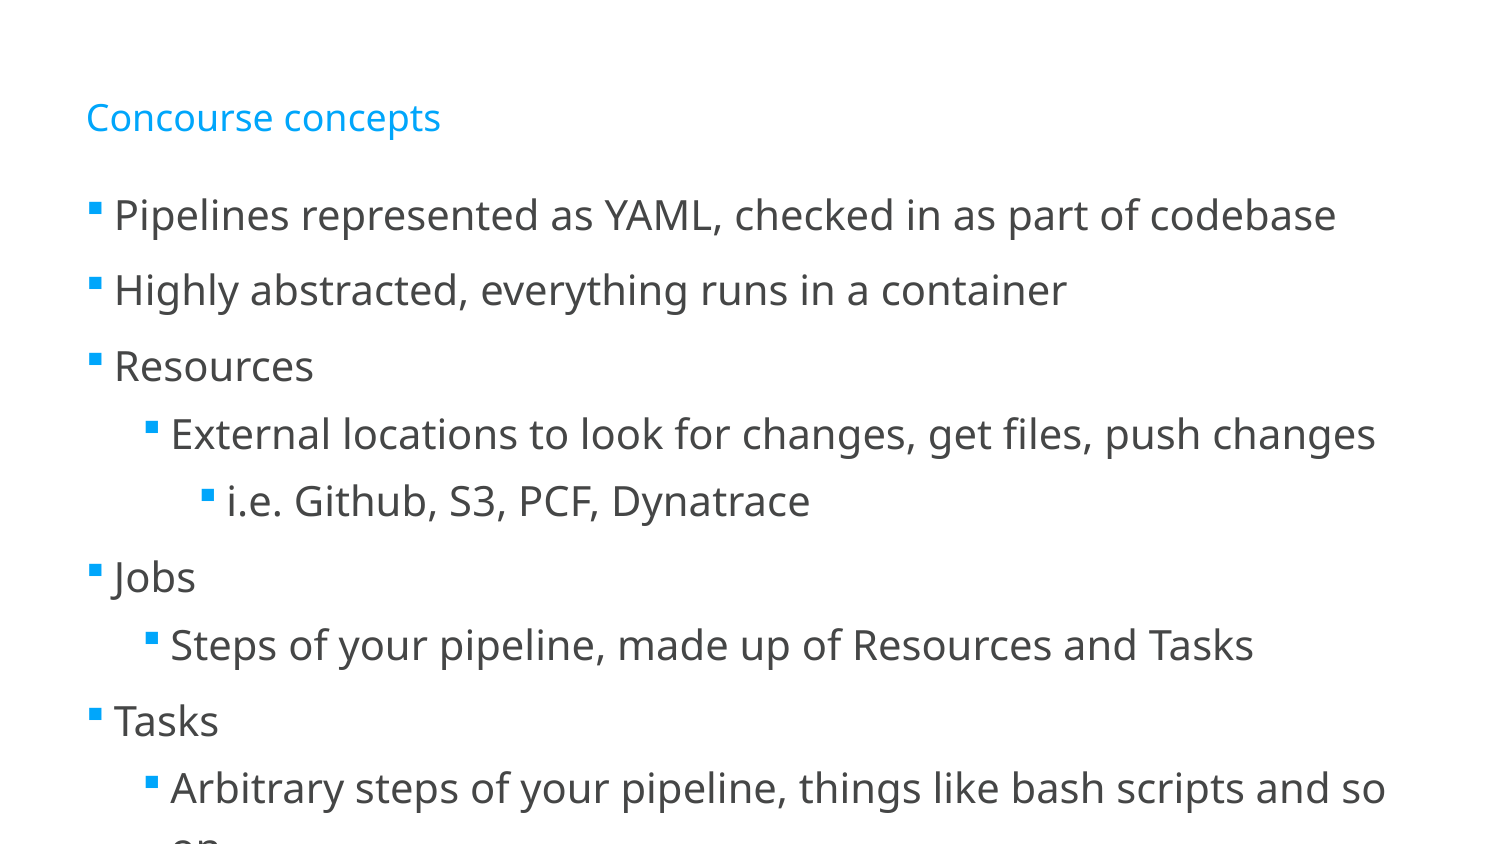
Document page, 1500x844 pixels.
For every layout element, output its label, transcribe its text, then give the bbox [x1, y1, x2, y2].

title Concourse concepts [85, 70, 1412, 153]
list Pipelines represented as YAML, checked in as part of codebase Highly abstracted, everything runs in a container Resources External locations to look for changes, get files, push changes i.e. Github, S3, PCF, Dynatrace Jobs Steps of your pipeline, made up of Resources and Tasks Tasks Arbitrary steps of your pipeline, things like bash scripts and so on [85, 178, 1412, 742]
